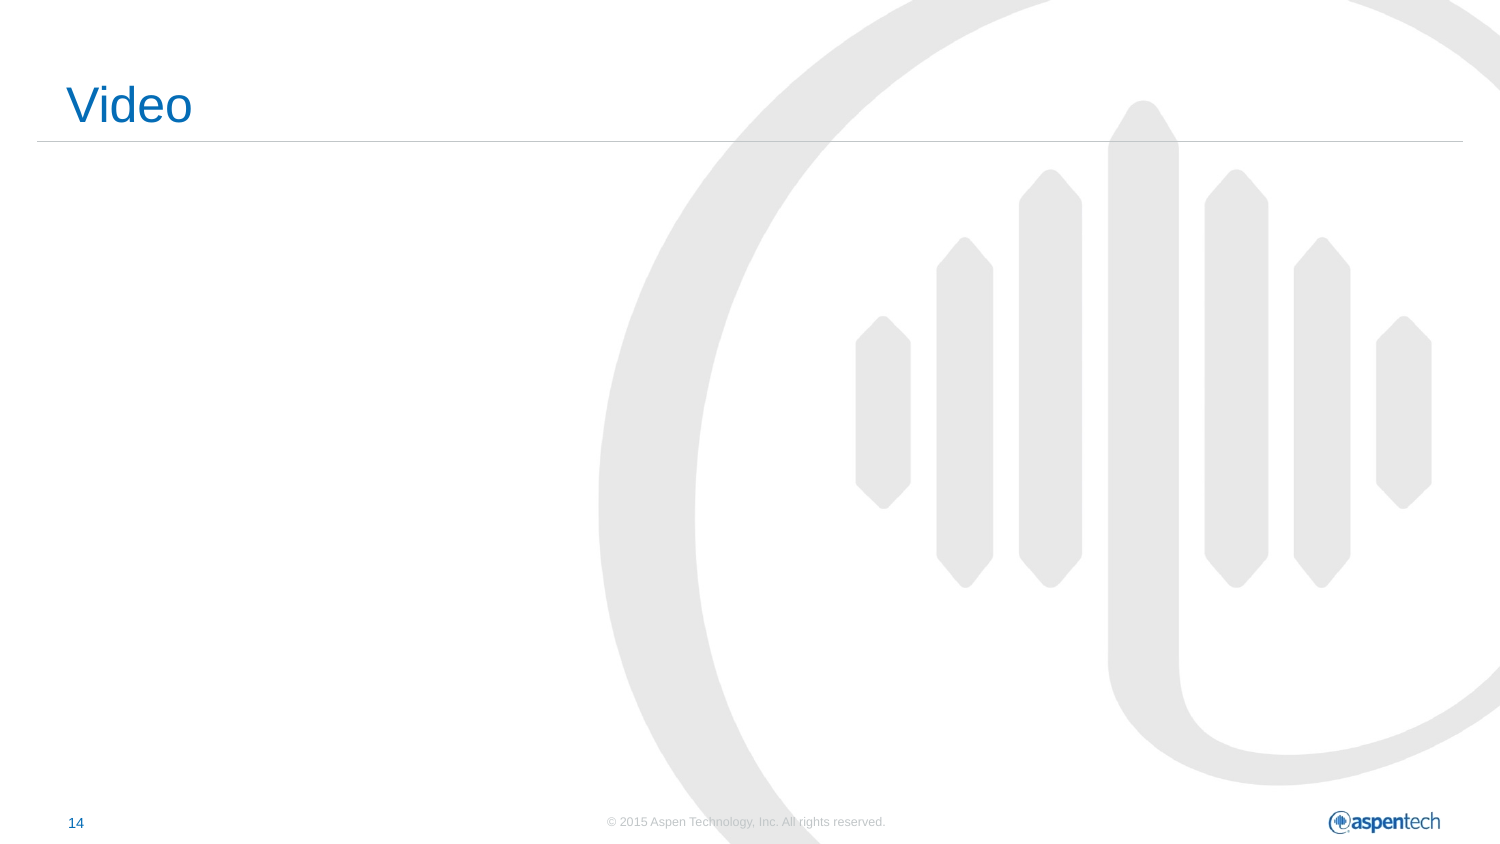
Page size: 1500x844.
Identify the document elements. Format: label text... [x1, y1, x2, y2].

picture [0, 0, 1500, 844]
title Video [50, 14, 1444, 142]
